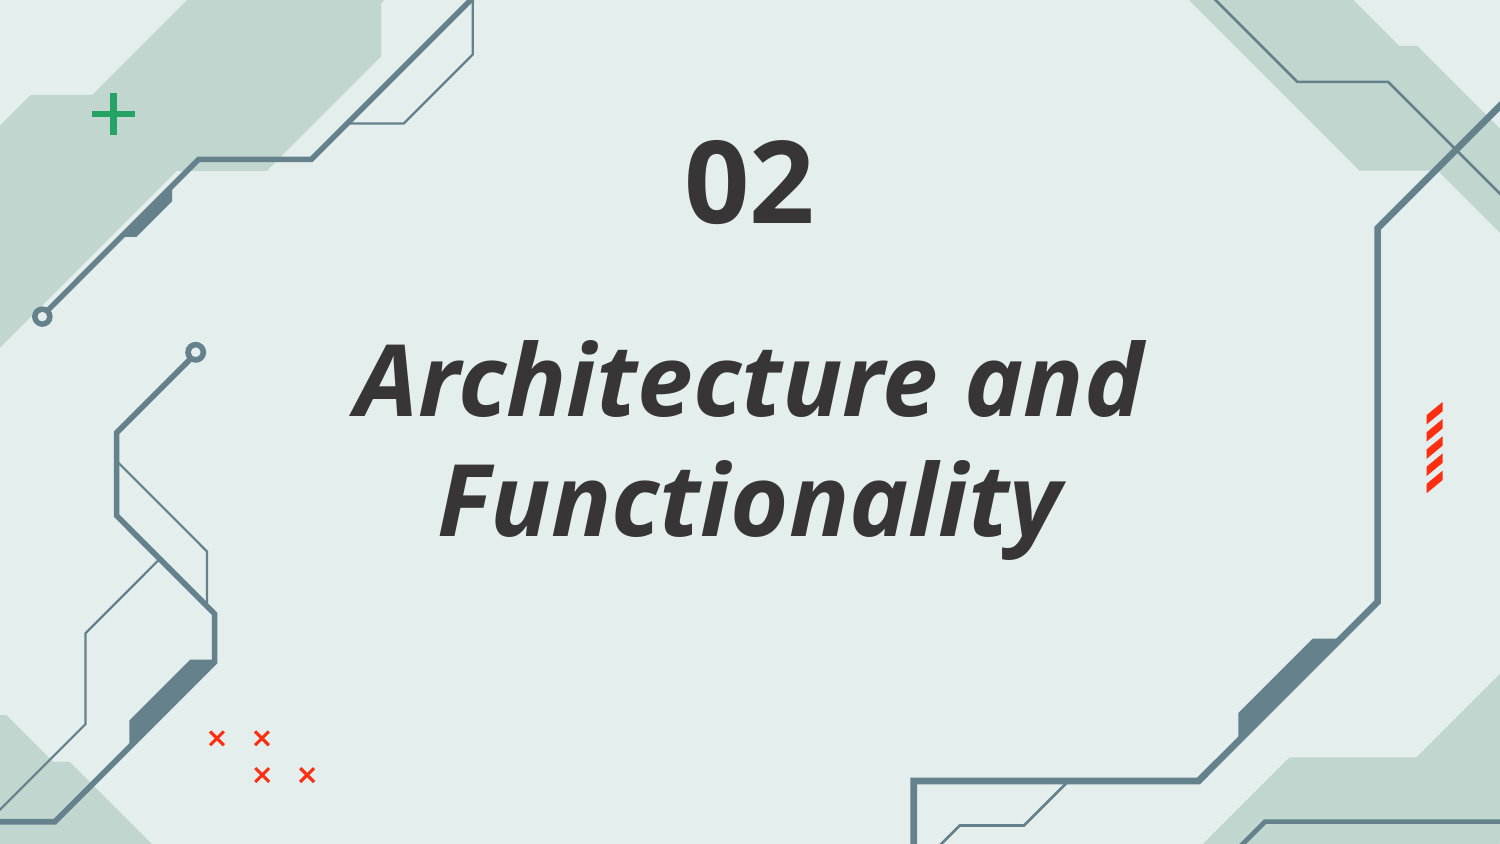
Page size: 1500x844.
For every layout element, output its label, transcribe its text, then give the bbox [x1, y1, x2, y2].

title 02 [629, 114, 871, 241]
title Architecture and Functionality [39, 307, 1461, 566]
